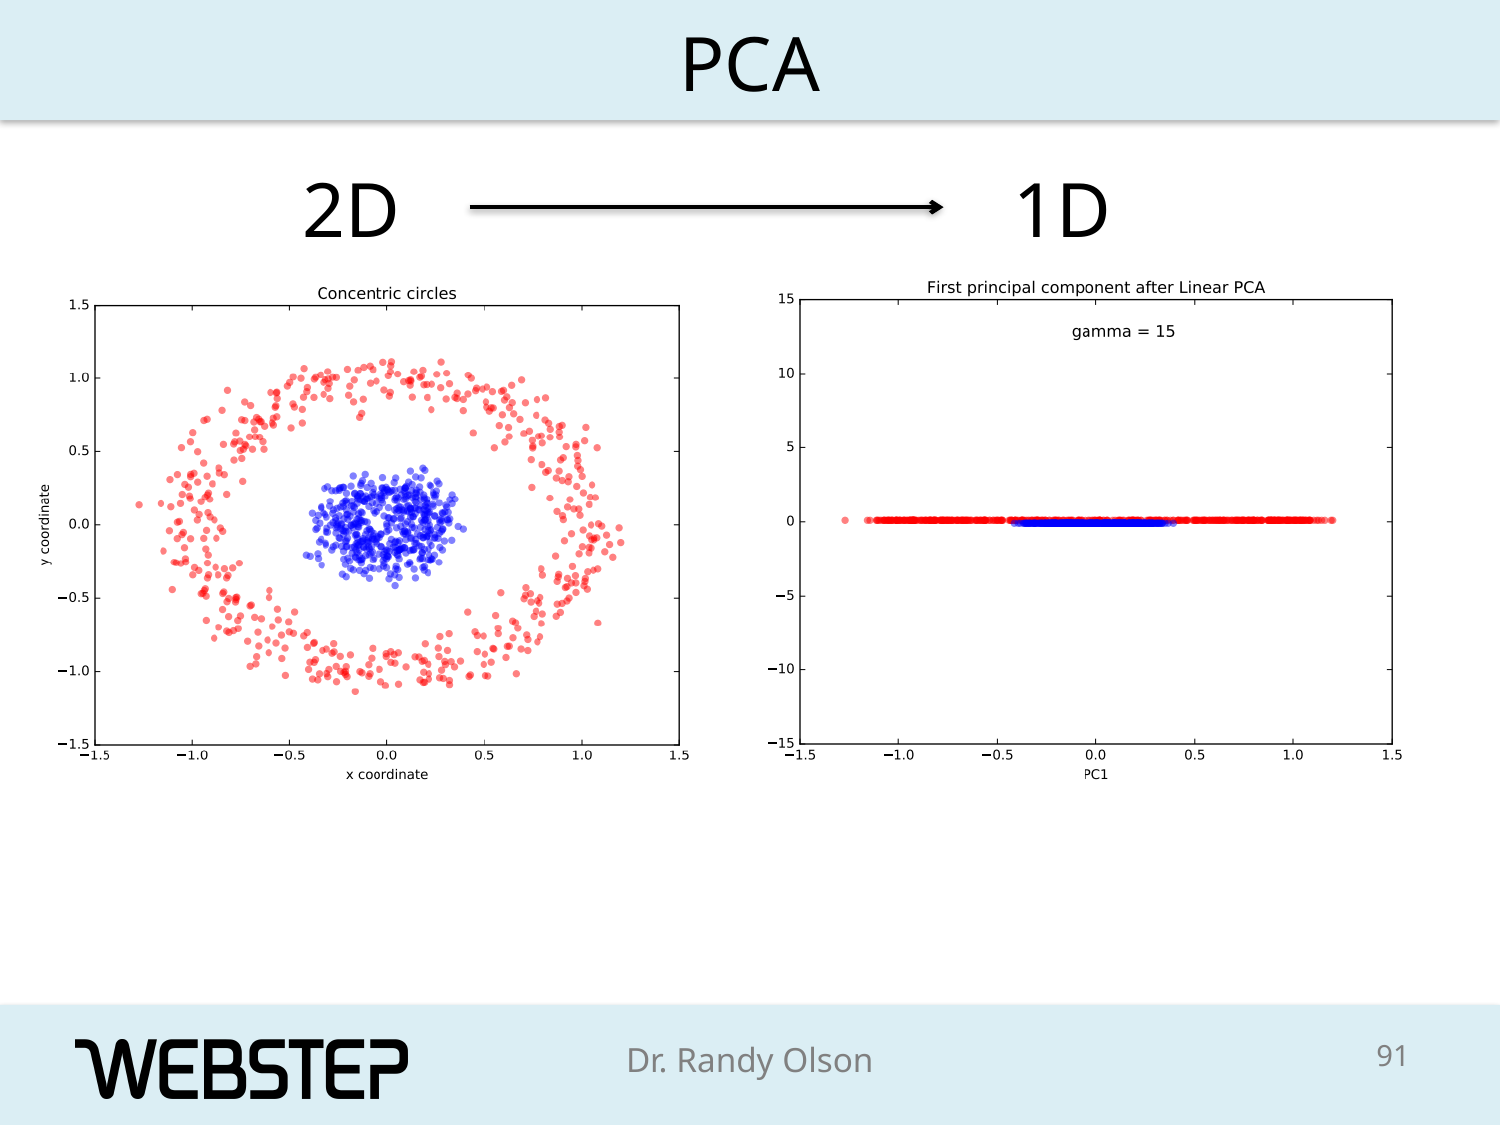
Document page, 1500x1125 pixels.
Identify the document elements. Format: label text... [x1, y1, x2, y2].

text_box 1D [943, 154, 1181, 240]
text_box 2D [232, 154, 470, 246]
picture [75, 1039, 408, 1099]
picture [0, 241, 1466, 813]
slide_number 91 [1310, 1026, 1425, 1088]
title PCA [75, 0, 1425, 155]
